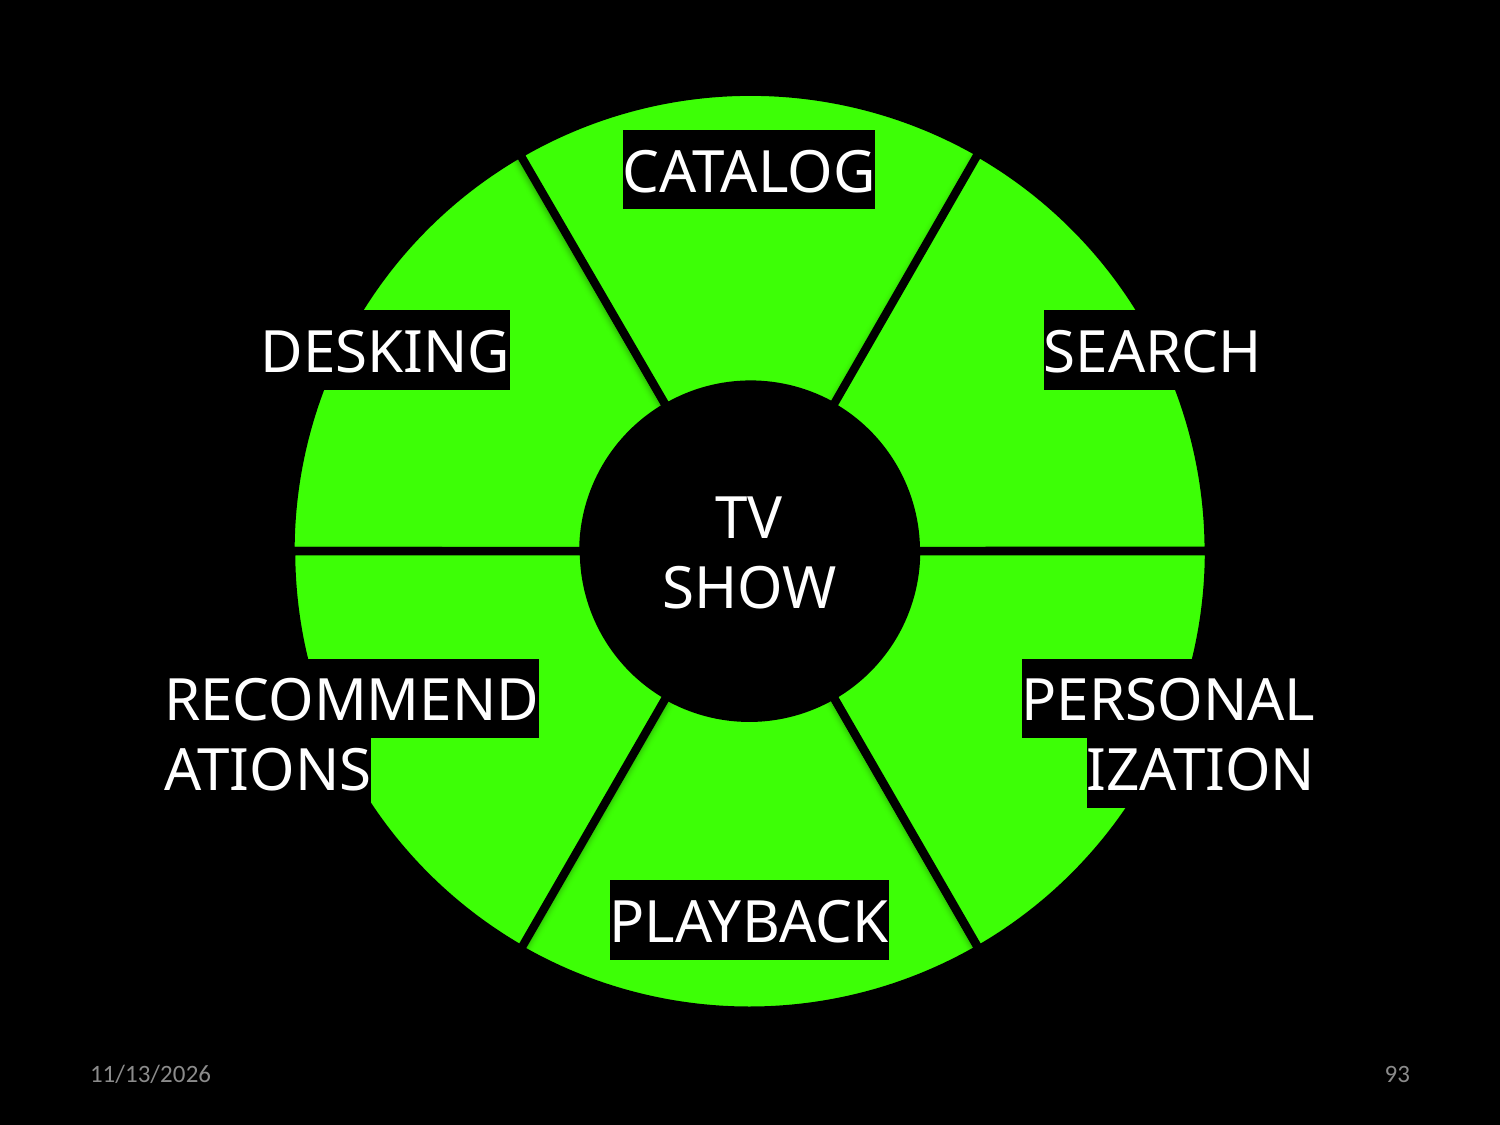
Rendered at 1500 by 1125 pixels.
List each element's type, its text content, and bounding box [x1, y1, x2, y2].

text_box RECOMMEND ATIONS [149, 655, 554, 810]
text_box CATALOG [607, 126, 891, 212]
text_box PLAYBACK [594, 876, 904, 962]
text_box [289, 154, 662, 550]
text_box [519, 90, 980, 408]
text_box [831, 152, 1210, 550]
text_box [524, 696, 974, 1012]
slide_number 93 [1074, 1042, 1425, 1103]
text_box PERSONAL IZATION [1006, 655, 1330, 810]
text_box [832, 550, 1210, 950]
text_box DESKING [246, 306, 526, 392]
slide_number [75, 1042, 425, 1103]
text_box TV SHOW [647, 472, 852, 628]
text_box [290, 550, 668, 950]
text_box SEARCH [1029, 306, 1277, 392]
